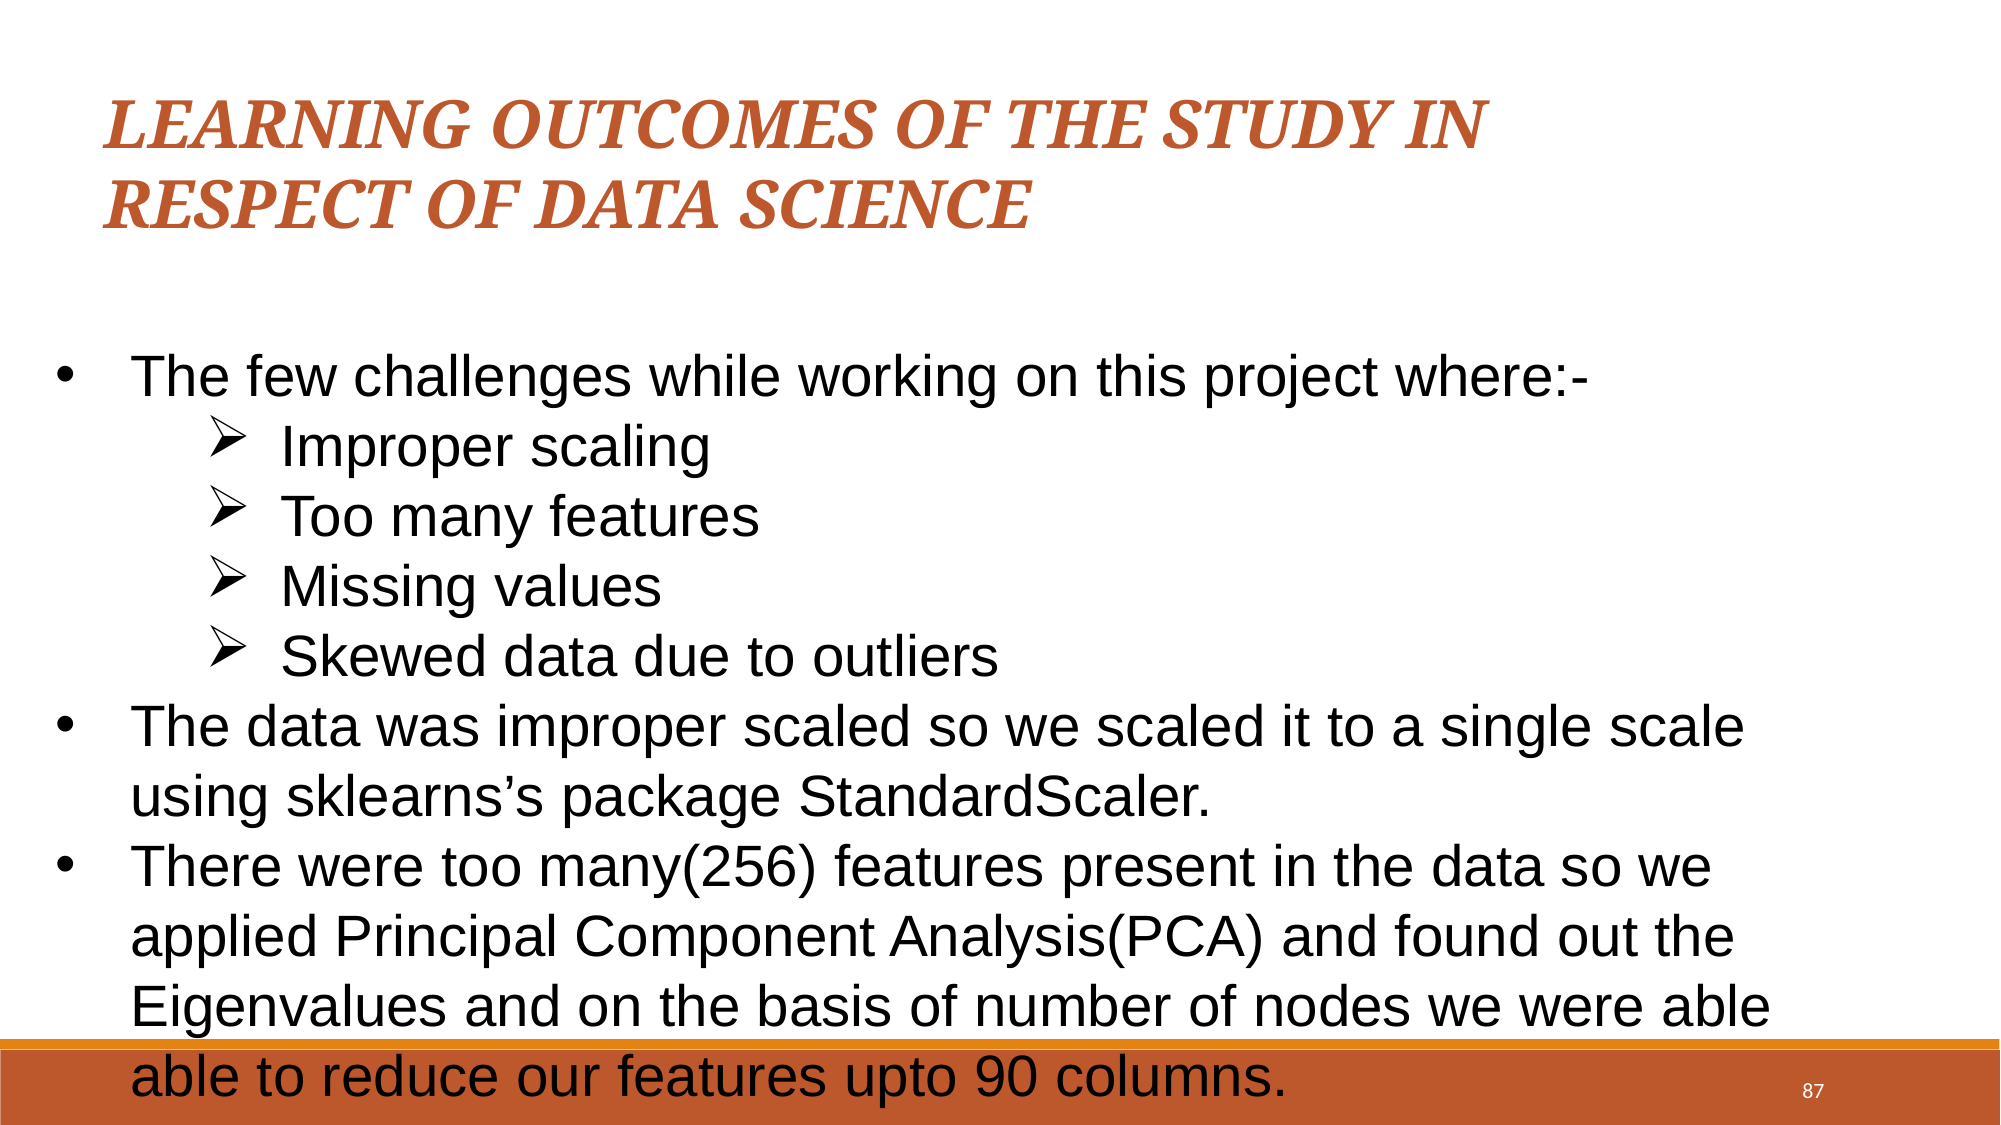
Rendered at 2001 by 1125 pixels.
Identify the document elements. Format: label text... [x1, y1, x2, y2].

slide_number 87 [1624, 1059, 1840, 1120]
text_box The few challenges while working on this project where:- Improper scaling Too many features Missing values Skewed data due to outliers The data was improper scaled so we scaled it to a single scale using sklearns’s package StandardScaler. There were too many(256) features present in the data so we applied Principal Component Analysis(PCA) and found out the Eigenvalues and on the basis of number of nodes we were able able to reduce our features upto 90 columns. [40, 331, 1828, 1116]
text_box LEARNING OUTCOMES OF THE STUDY IN RESPECT OF DATA SCIENCE [89, 74, 1673, 250]
